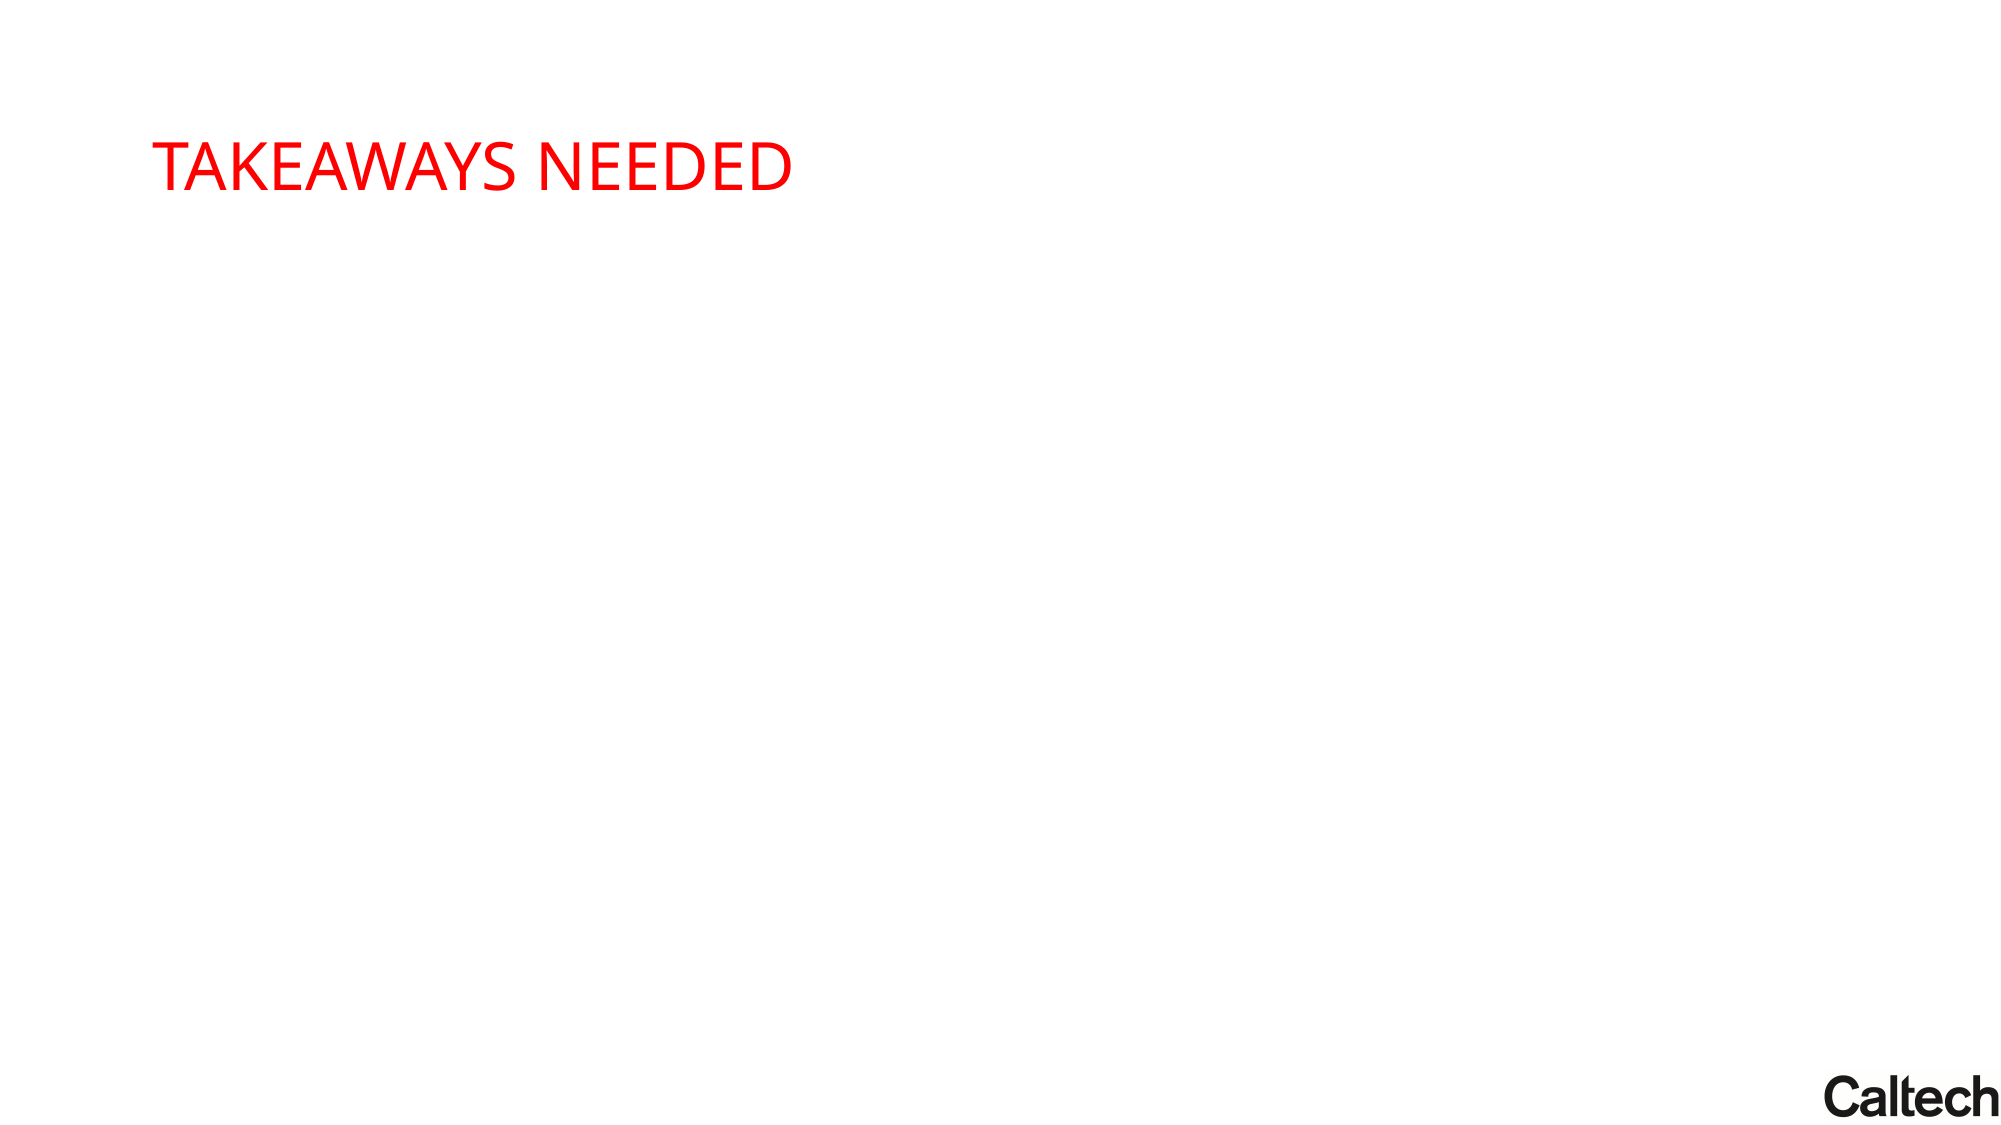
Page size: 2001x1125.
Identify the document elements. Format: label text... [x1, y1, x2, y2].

title TAKEAWAYS NEEDED [137, 59, 1863, 278]
picture [1823, 1068, 2000, 1125]
